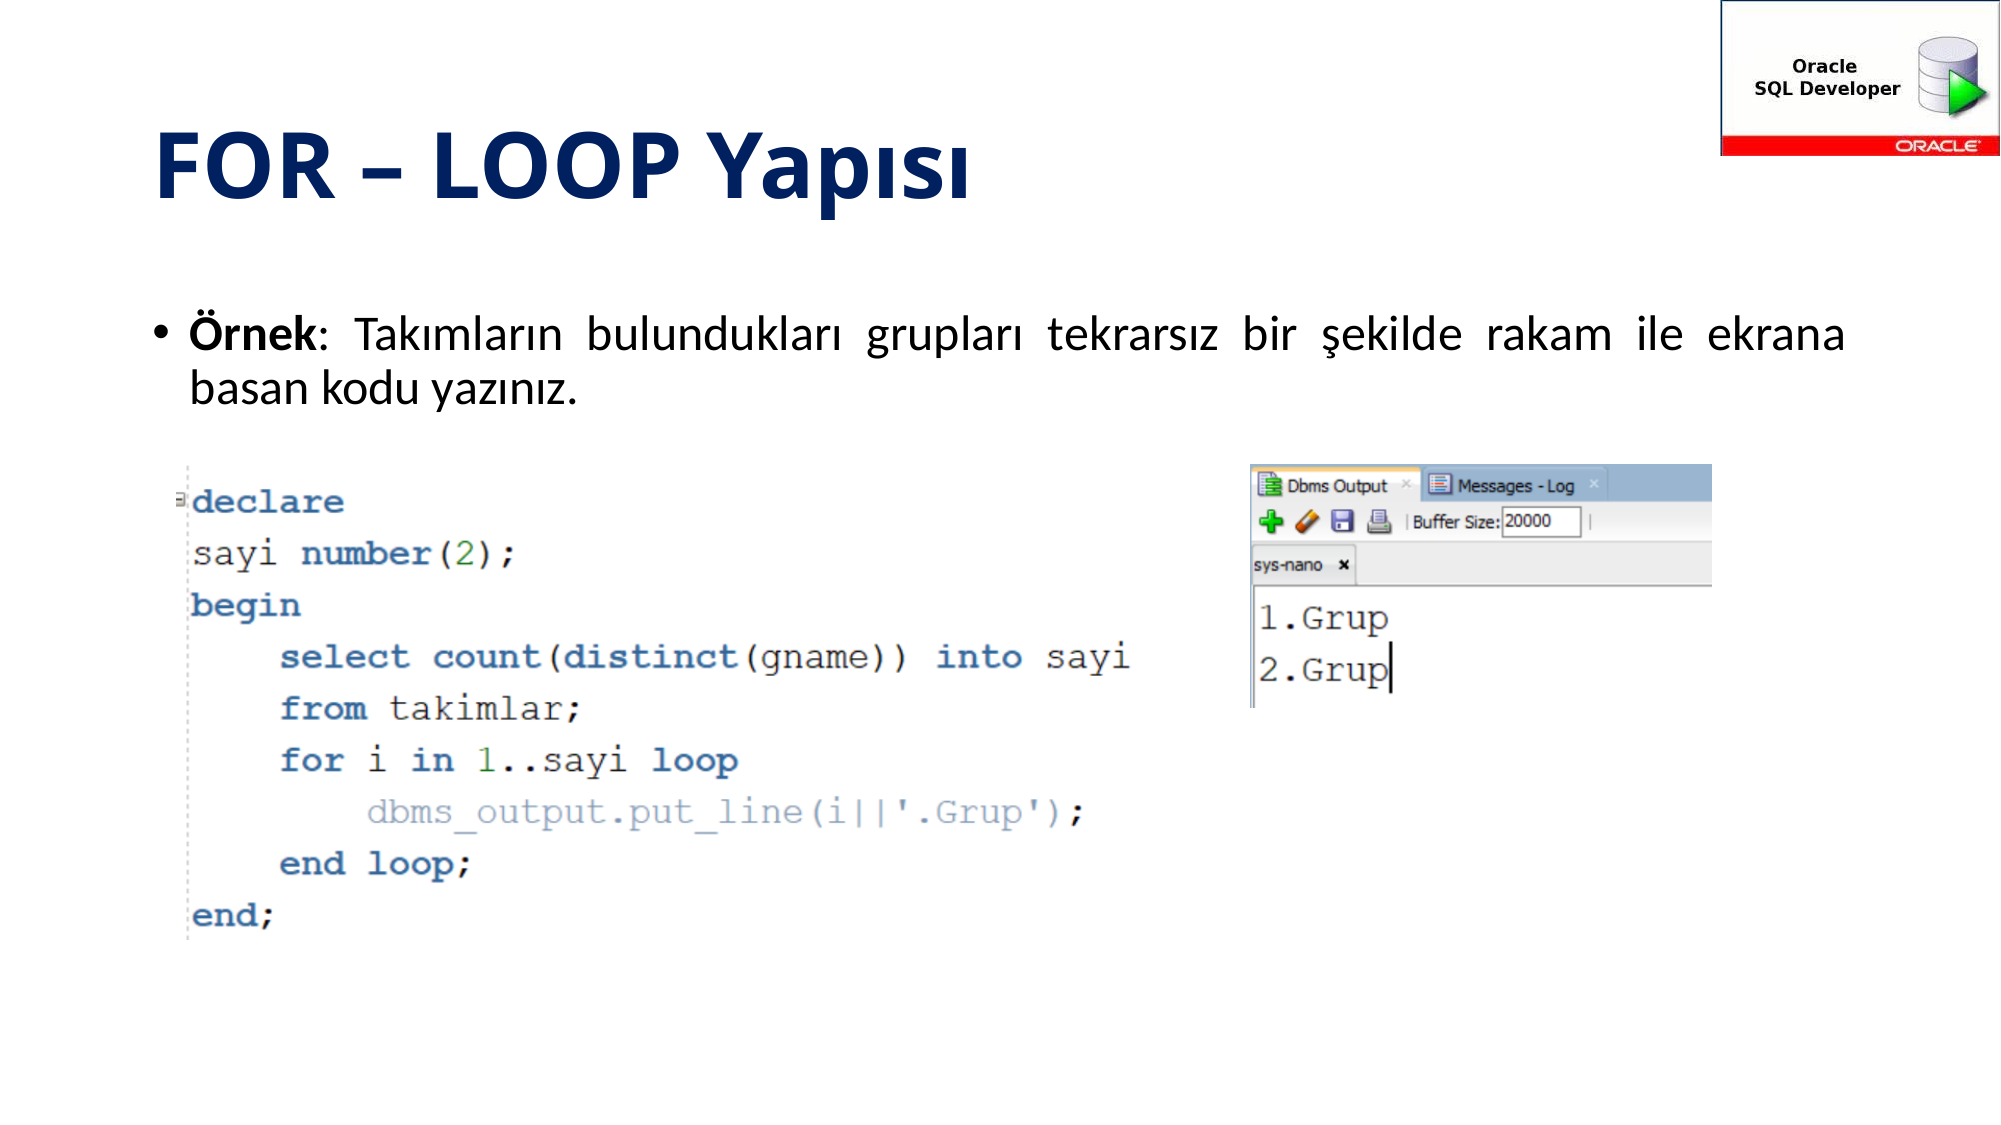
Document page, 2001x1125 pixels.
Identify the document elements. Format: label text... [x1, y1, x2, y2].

title FOR – LOOP Yapısı [137, 59, 1863, 278]
list Örnek: Takımların bulundukları grupları tekrarsız bir şekilde rakam ile ekrana basan kodu yazınız. [137, 299, 1863, 1014]
picture [1720, 0, 2000, 156]
picture [1250, 464, 1712, 708]
picture [175, 464, 1149, 940]
